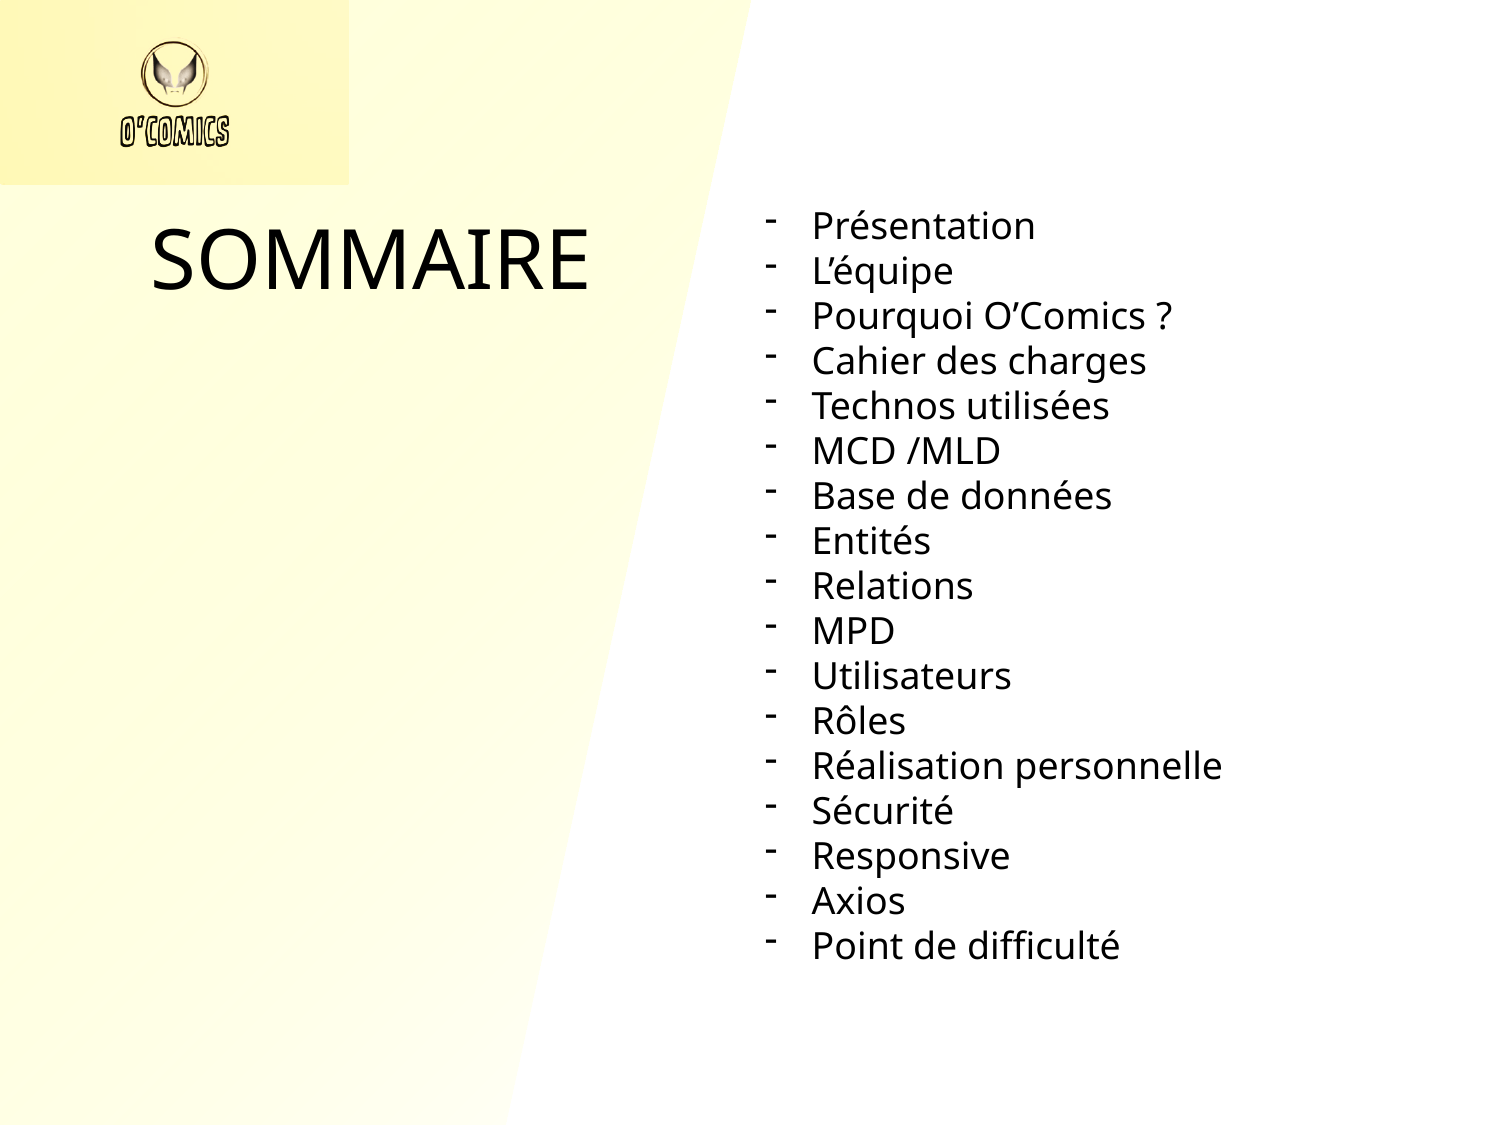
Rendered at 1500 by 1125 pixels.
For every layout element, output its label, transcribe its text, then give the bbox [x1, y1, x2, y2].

picture [0, 0, 349, 185]
text_box [0, 0, 752, 1125]
text_box Présentation L’équipe Pourquoi O’Comics ? Cahier des charges Technos utilisées MCD /MLD Base de données Entités Relations MPD Utilisateurs Rôles Réalisation personnelle Sécurité Responsive Axios Point de difficulté [750, 194, 1365, 974]
text_box SOMMAIRE [135, 198, 632, 314]
